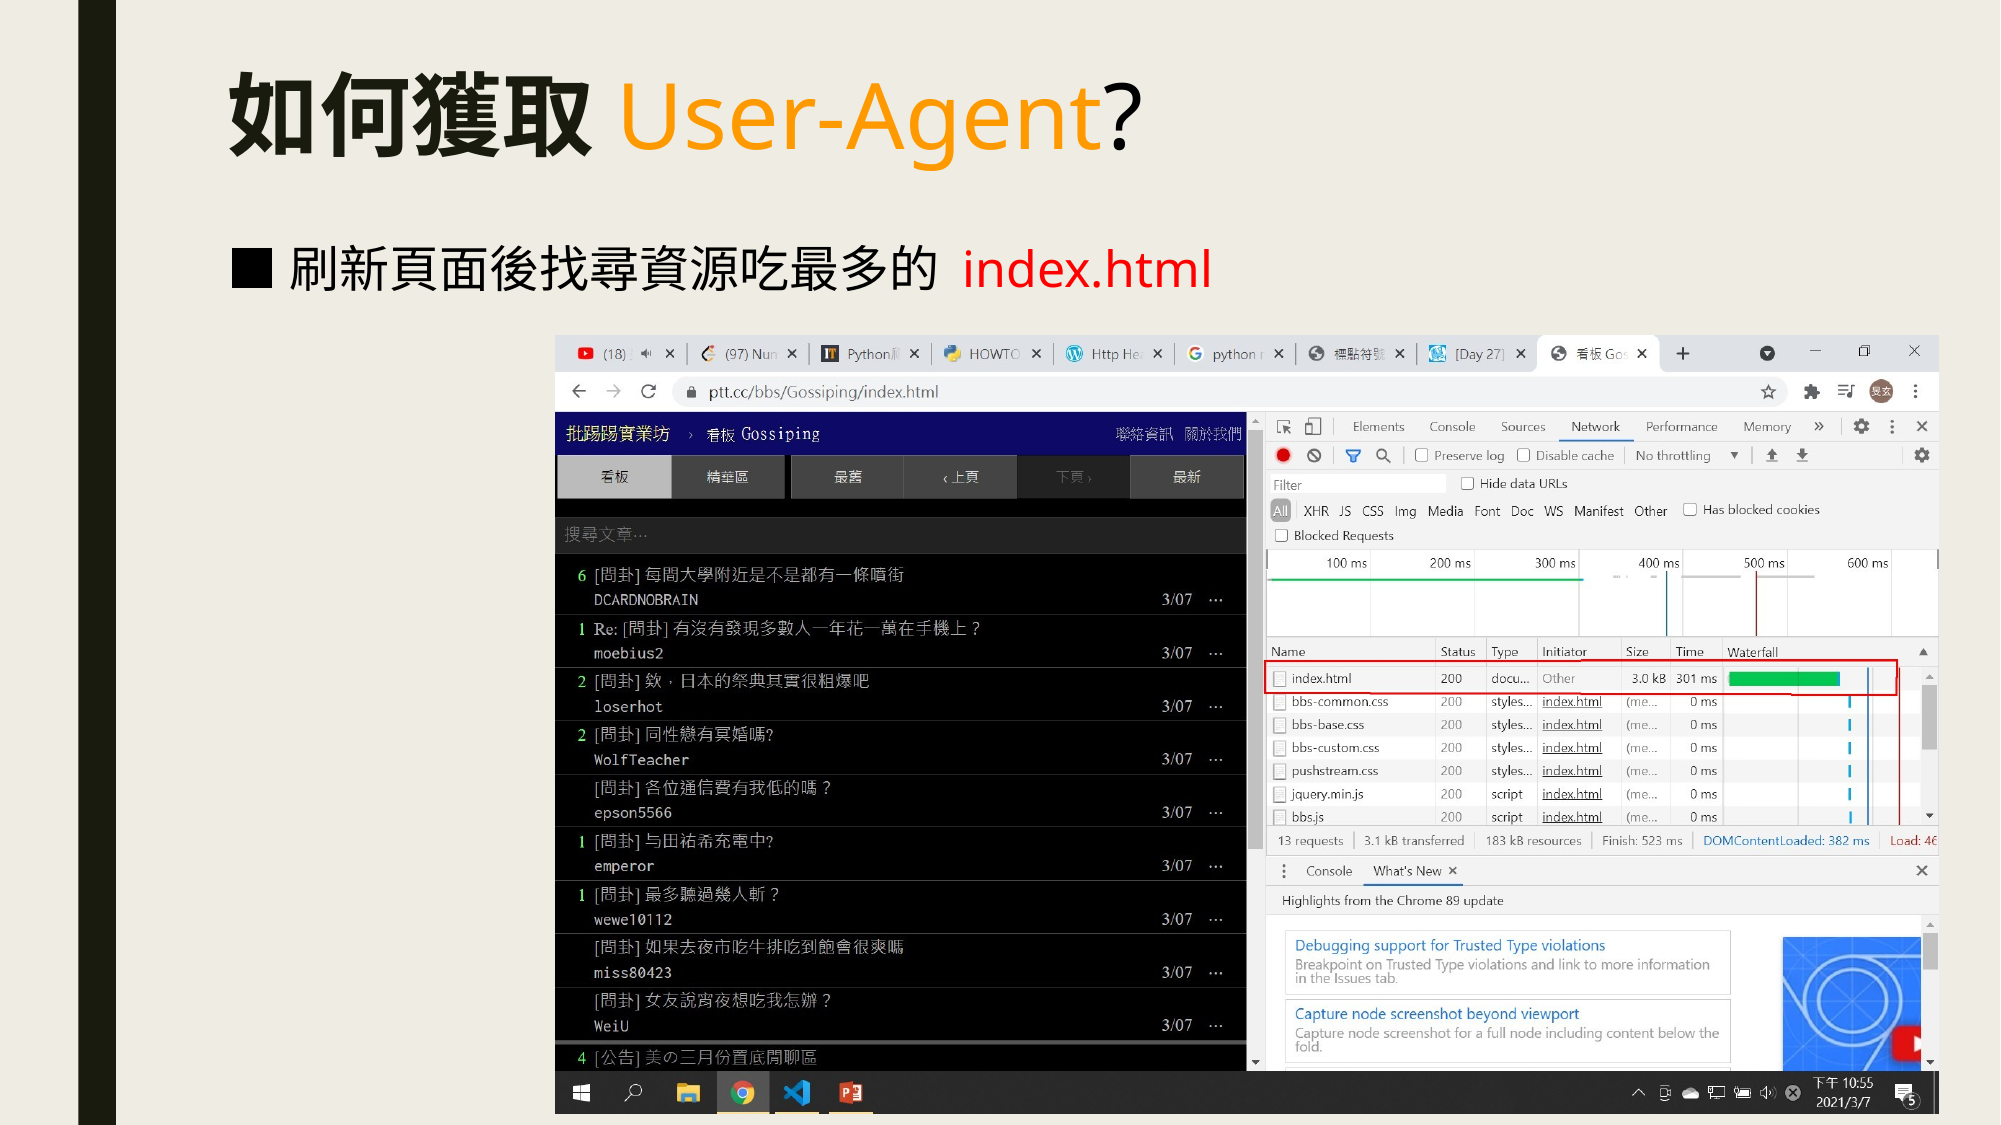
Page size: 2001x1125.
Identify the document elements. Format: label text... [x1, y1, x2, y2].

title 如何獲取User-Agent? [212, 64, 1788, 200]
picture [554, 335, 1939, 1114]
text_box ■刷新頁面後找尋資源吃最多的 index.html [212, 229, 1318, 305]
